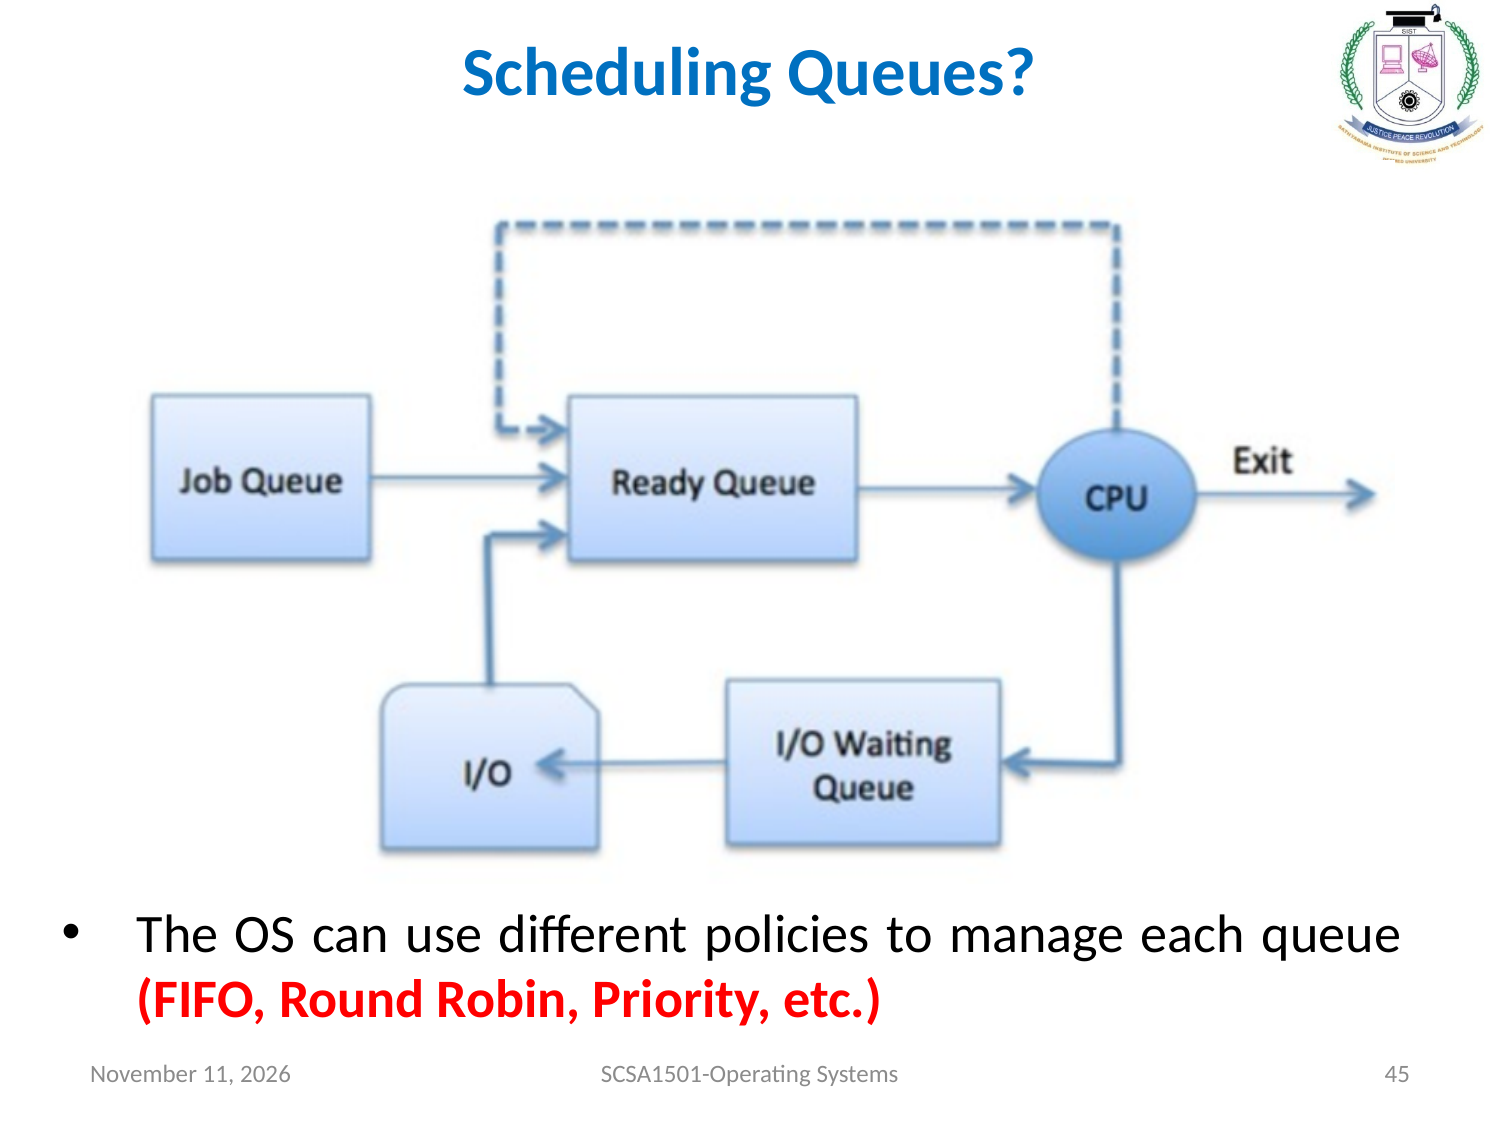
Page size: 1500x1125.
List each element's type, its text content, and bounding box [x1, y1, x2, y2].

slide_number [75, 1042, 425, 1103]
title Scheduling Queues? [75, 19, 1425, 118]
slide_number 45 [1074, 1042, 1425, 1103]
footer SCSA1501-Operating Systems [512, 1042, 988, 1103]
text_box The OS can use different policies to manage each queue (FIFO, Round Robin, Priority, etc.) [46, 890, 1418, 1036]
picture [1320, 0, 1500, 180]
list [111, 160, 1395, 884]
